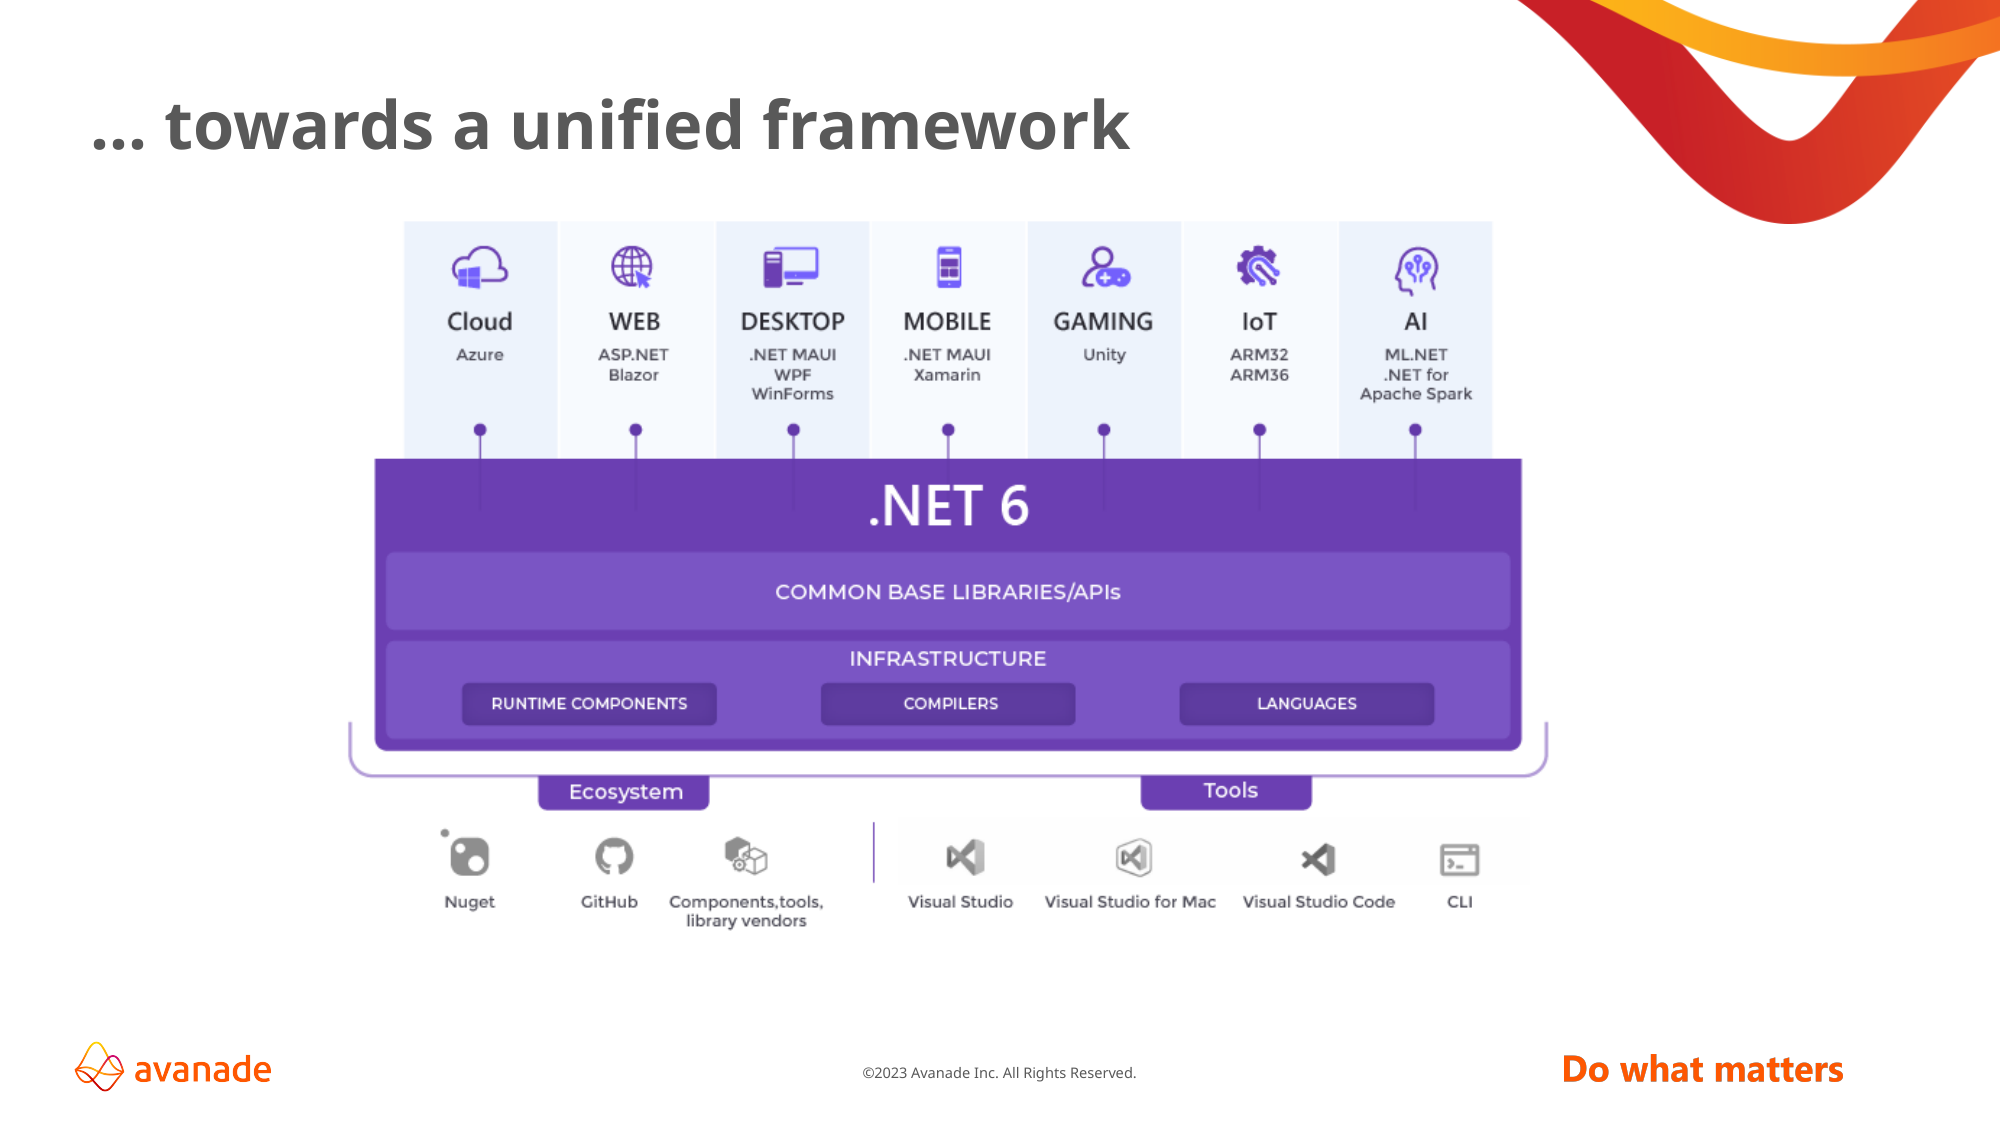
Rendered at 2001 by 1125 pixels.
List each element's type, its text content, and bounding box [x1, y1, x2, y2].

picture [1564, 1054, 1843, 1082]
picture [54, 1021, 300, 1112]
picture [304, 0, 2000, 957]
title … towards a unified framework [75, 75, 1913, 175]
